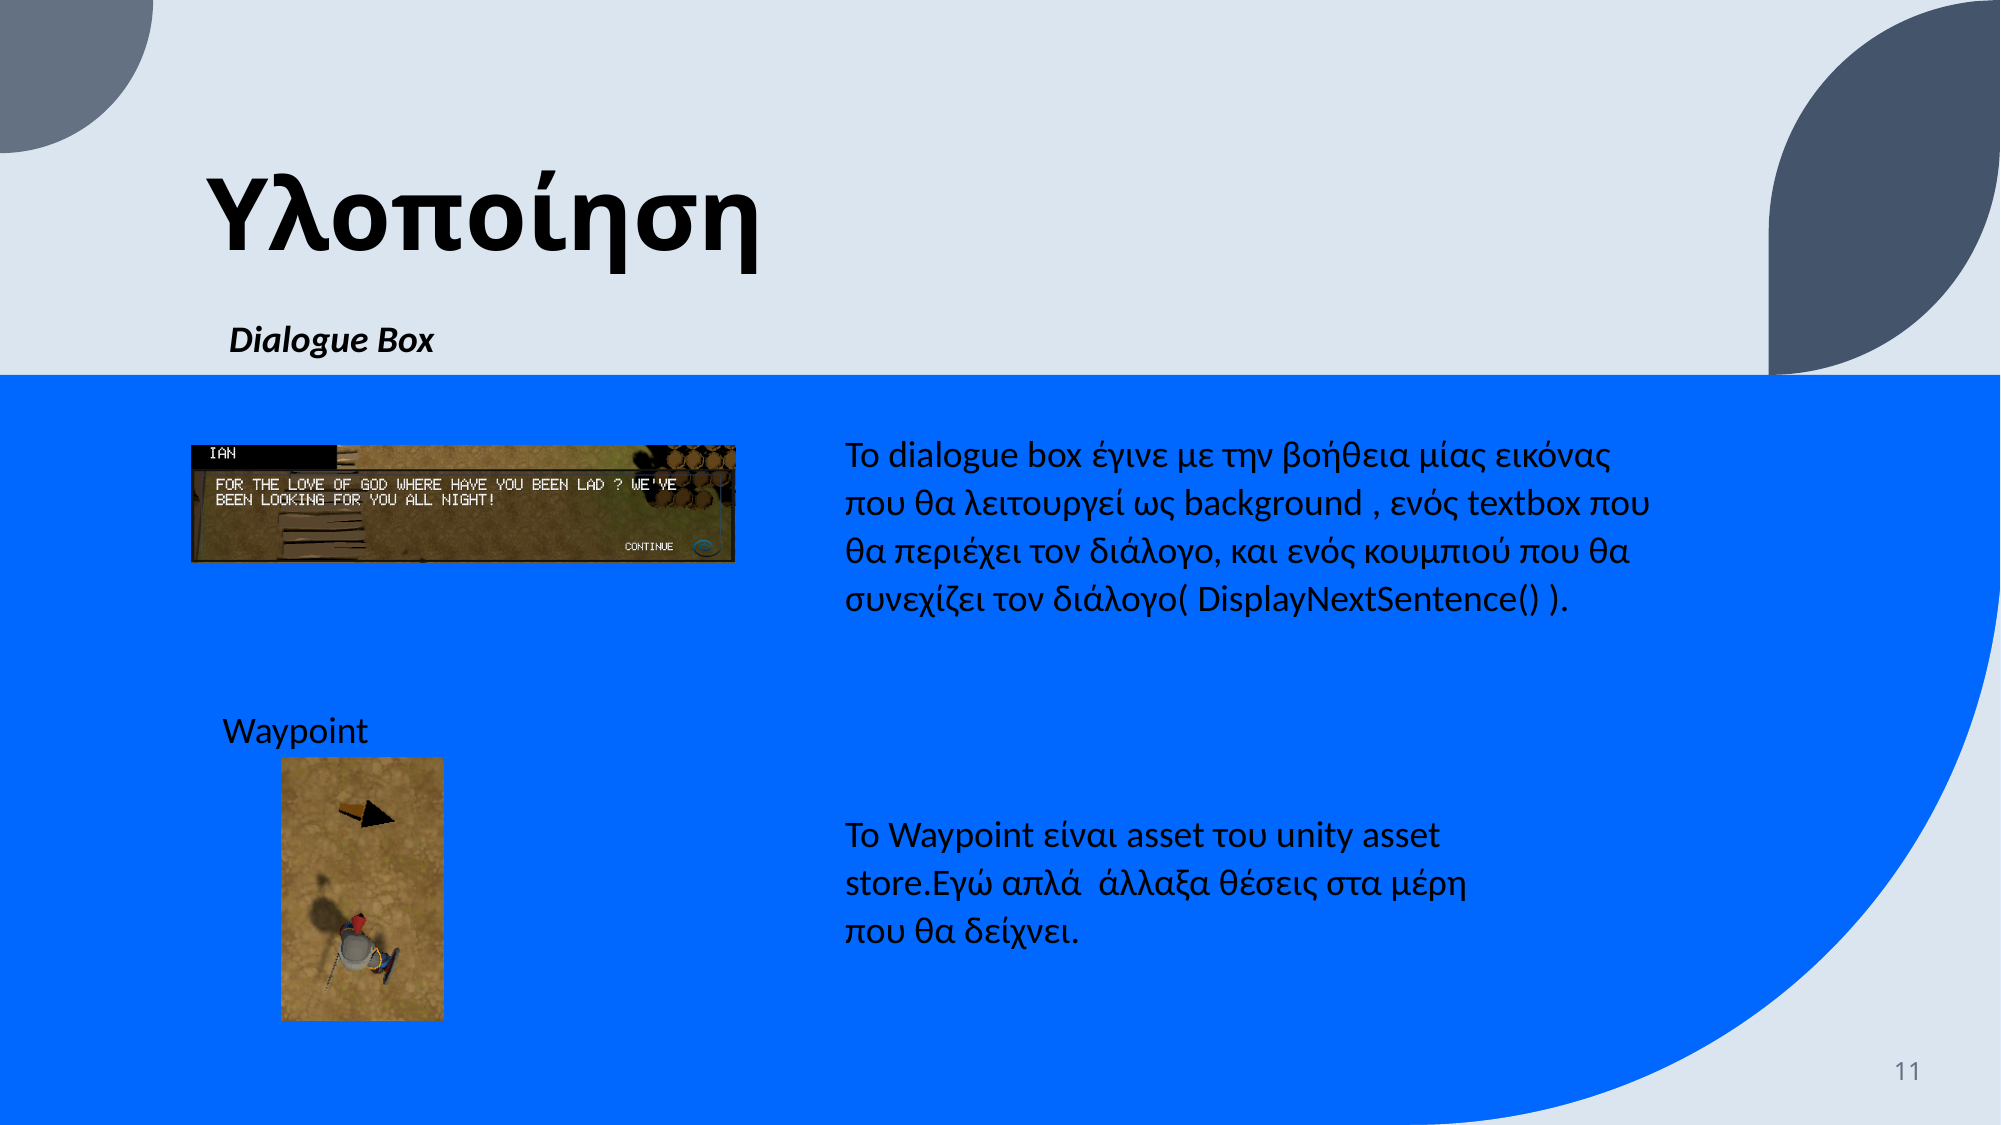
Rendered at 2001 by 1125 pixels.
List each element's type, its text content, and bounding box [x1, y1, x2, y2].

text_box Το dialogue box έγινε με την βοήθεια μίας εικόνας που θα λειτουργεί ως background , ενός textbox που θα περιέχει τον διάλογο, και ενός κουμπιού που θα συνεχίζει τον διάλογο( DisplayNextSentence() ). [830, 419, 1675, 627]
text_box Waypoint [207, 695, 535, 759]
title Υλοποίηση [191, 62, 1796, 280]
text_box Το Waypoint είναι asset του unity asset store.Εγώ απλά άλλαξα θέσεις στα μέρη που θα δείχνει. [830, 799, 1551, 959]
text_box Dialogue Box [214, 304, 713, 368]
picture [191, 445, 736, 563]
slide_number 11 [1674, 1042, 1938, 1103]
picture [281, 757, 444, 1021]
